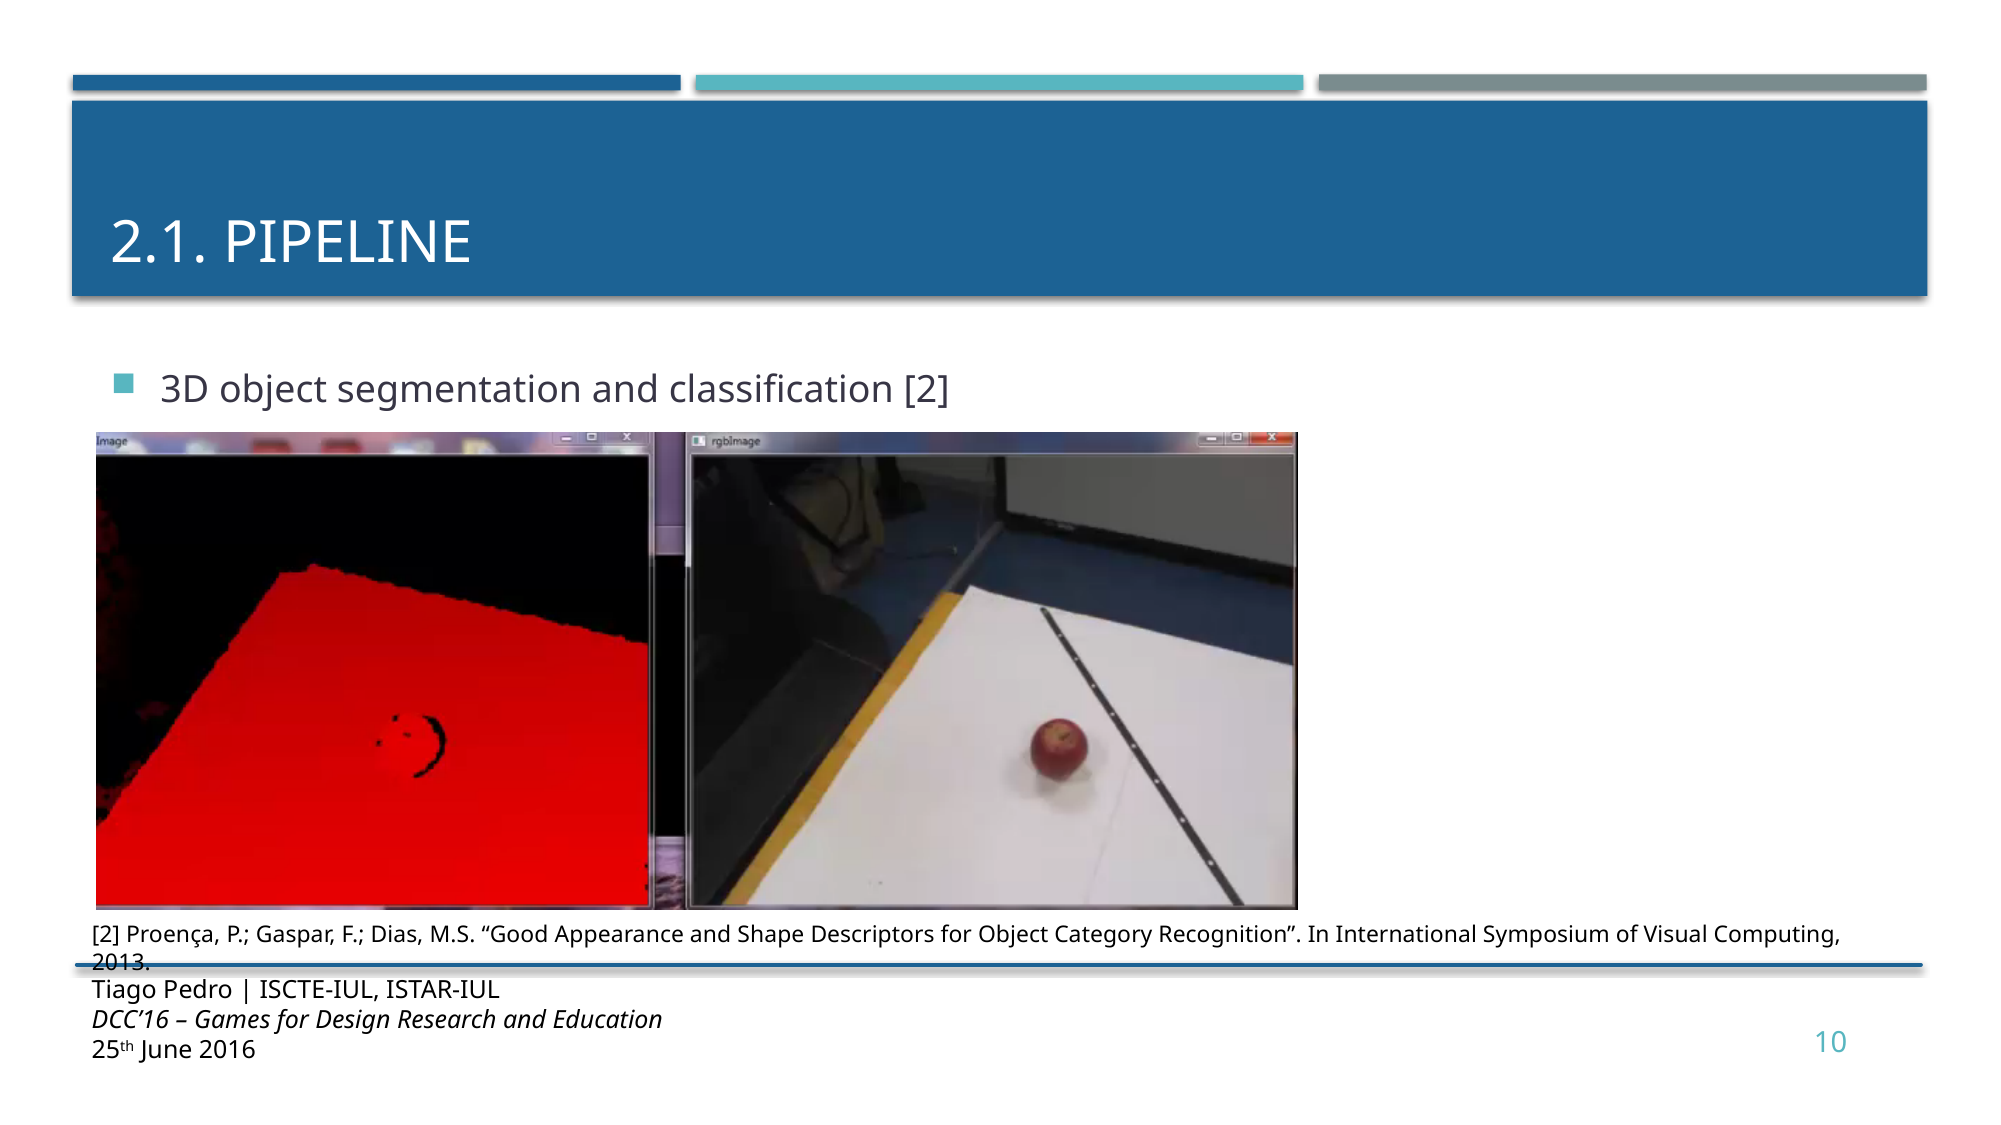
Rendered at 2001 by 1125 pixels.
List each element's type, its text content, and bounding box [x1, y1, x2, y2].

list 3D object segmentation and classification [2] [95, 357, 1905, 960]
text_box Tiago Pedro | ISCTE-IUL, ISTAR-IUL DCC’16 – Games for Design Research and Education 25th June 2016 [76, 975, 1341, 1072]
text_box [94, 430, 1300, 911]
text_box [2] Proença, P.; Gaspar, F.; Dias, M.S. “Good Appearance and Shape Descriptors for Object Category Recognition”. In International Symposium of Visual Computing, 2013. [77, 977, 1863, 983]
slide_number 10 [1412, 1015, 1863, 1076]
text_box [2] Proença, P.; Gaspar, F.; Dias, M.S. “Good Appearance and Shape Descriptors for Object Category Recognition”. In International Symposium of Visual Computing, 2013. [77, 912, 1863, 964]
title 2.1. Pipeline [95, 115, 1905, 282]
